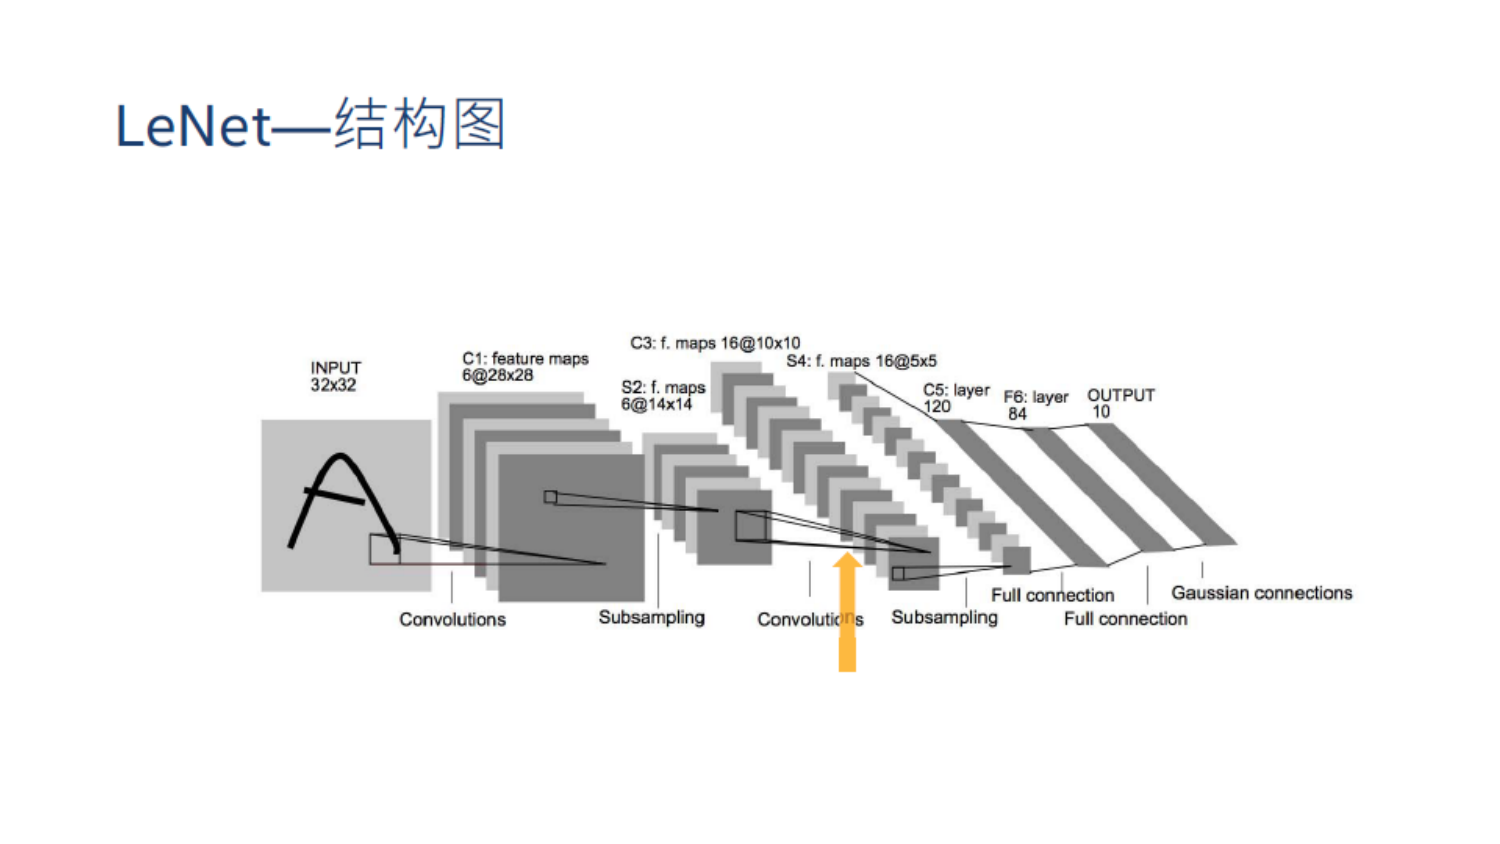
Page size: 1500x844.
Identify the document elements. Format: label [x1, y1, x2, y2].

picture [98, 71, 1402, 685]
